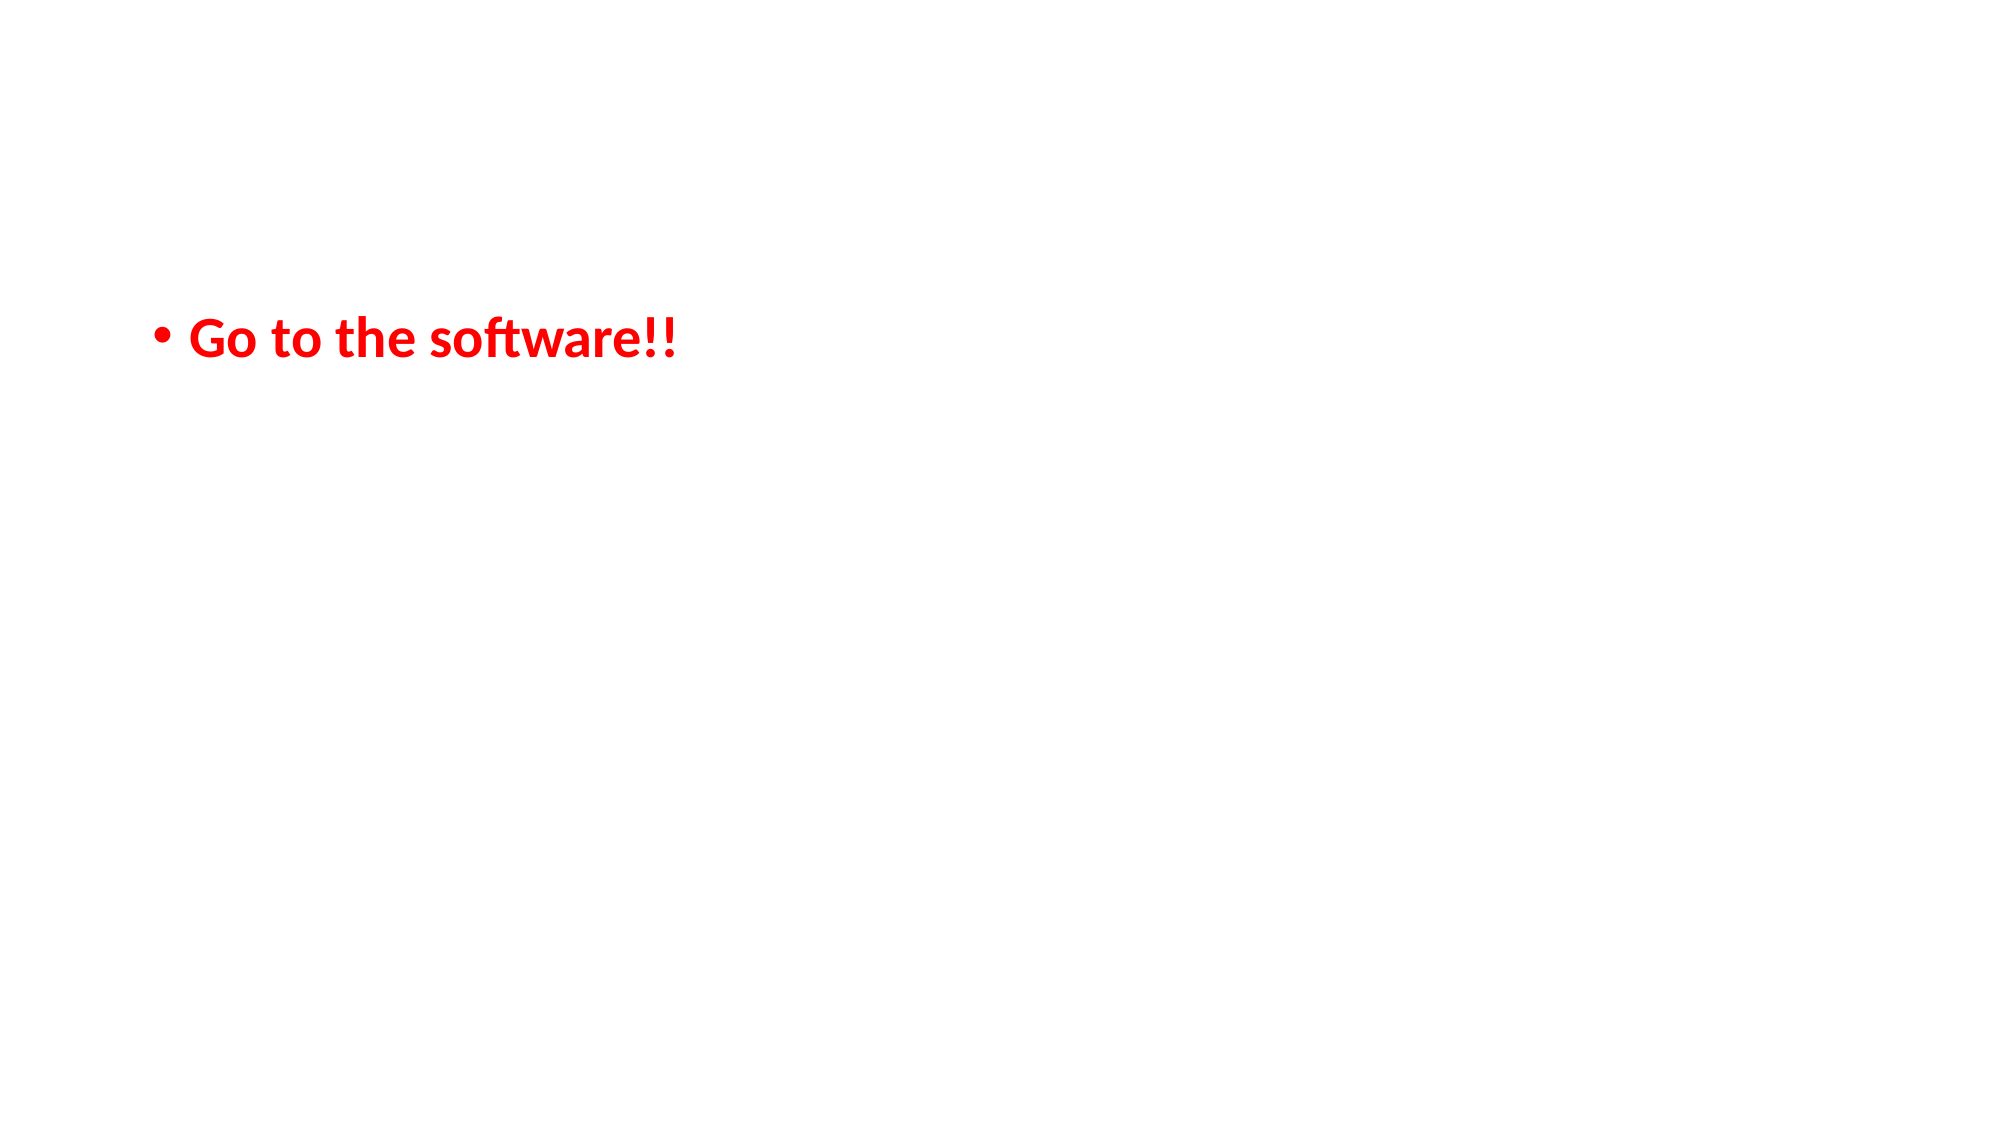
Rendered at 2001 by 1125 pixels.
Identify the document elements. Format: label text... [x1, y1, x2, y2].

list Go to the software!! [137, 299, 1863, 1014]
